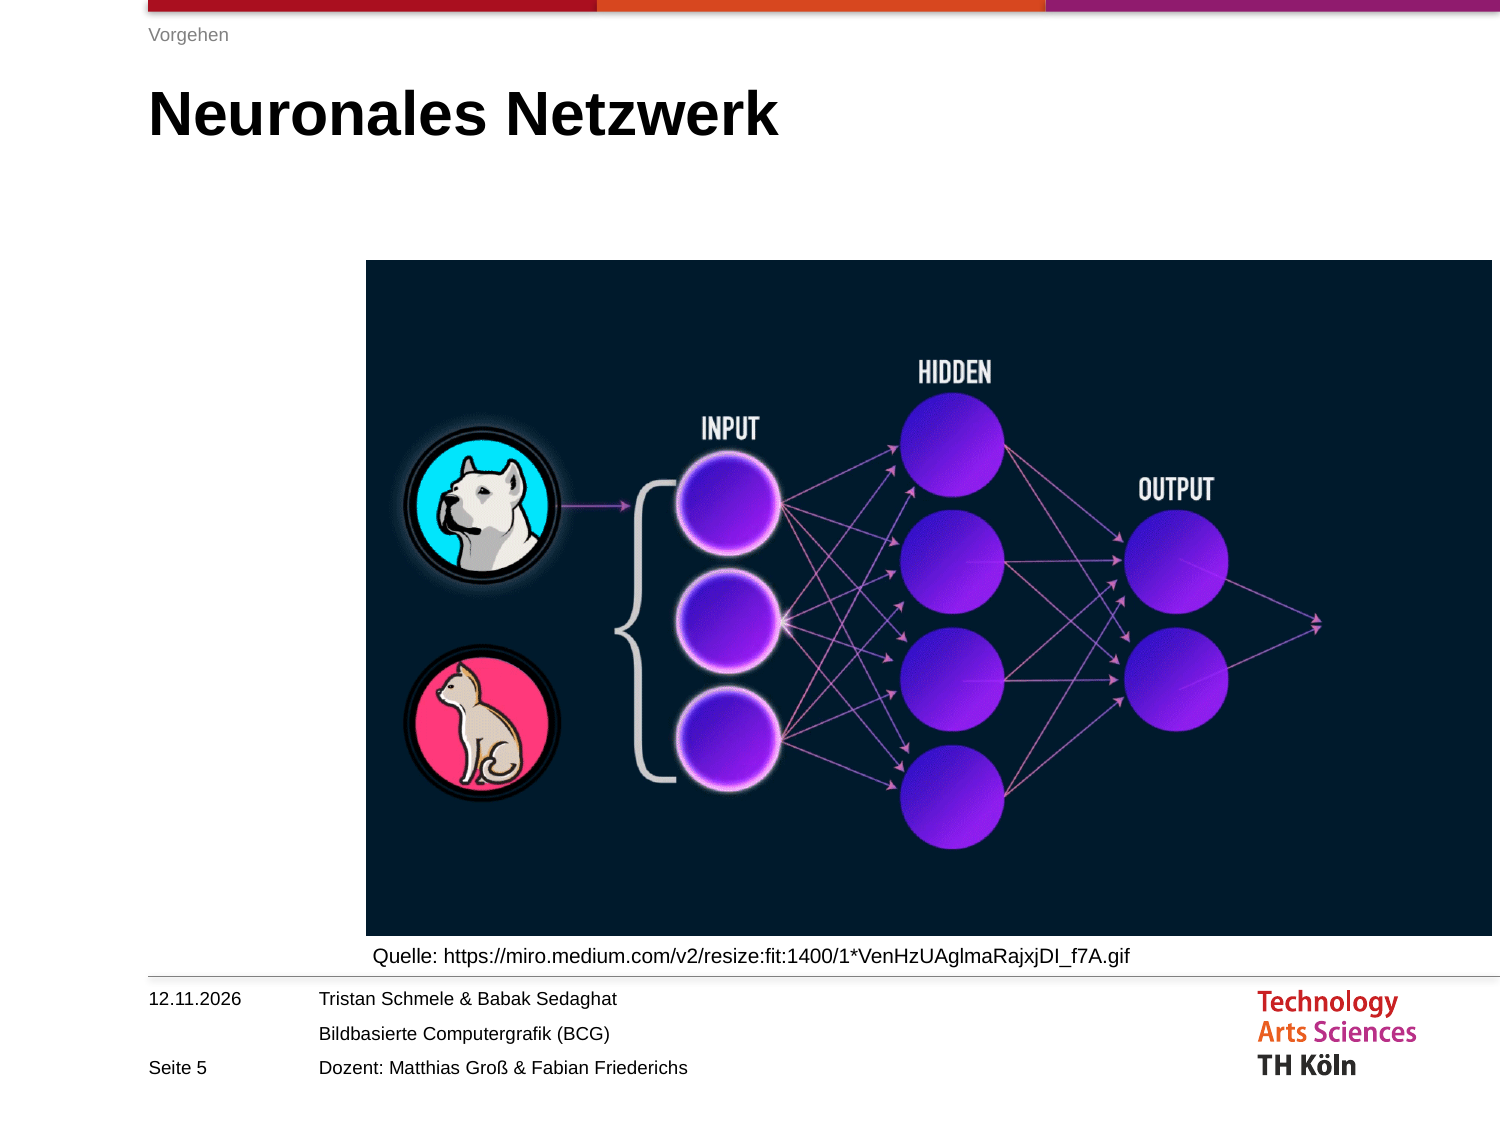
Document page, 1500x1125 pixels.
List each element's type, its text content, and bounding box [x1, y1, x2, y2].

text_box Quelle: https://miro.medium.com/v2/resize:fit:1400/1*VenHzUAglmaRajxjDI_f7A.gif [357, 935, 1145, 976]
slide_number Seite 5 [148, 1043, 308, 1079]
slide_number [148, 986, 308, 1016]
picture [366, 260, 1492, 936]
title Neuronales Netzwerk [148, 85, 1478, 203]
list Vorgehen [148, 24, 1476, 60]
